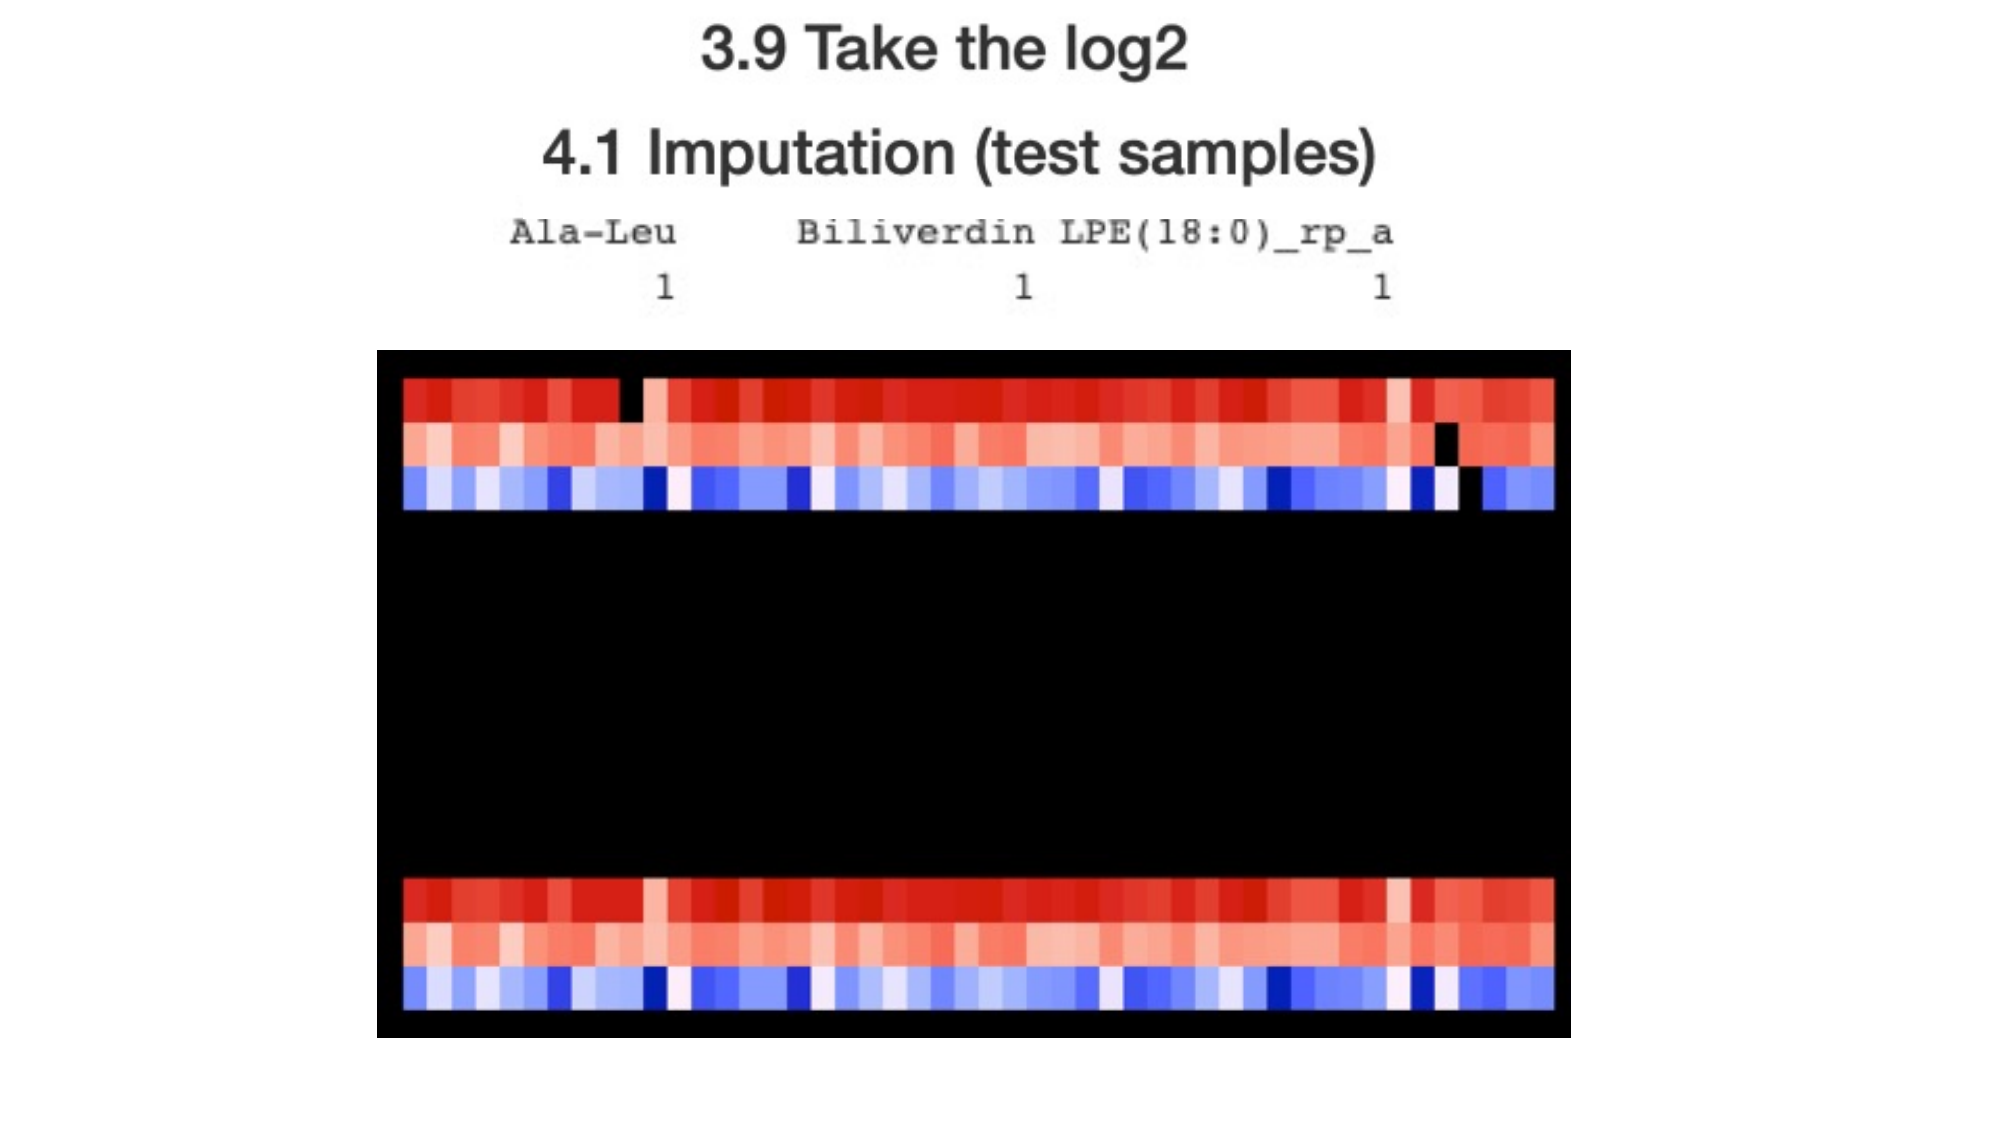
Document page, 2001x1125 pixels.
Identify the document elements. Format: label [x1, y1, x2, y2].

picture [376, 350, 1571, 1038]
picture [493, 0, 1434, 331]
